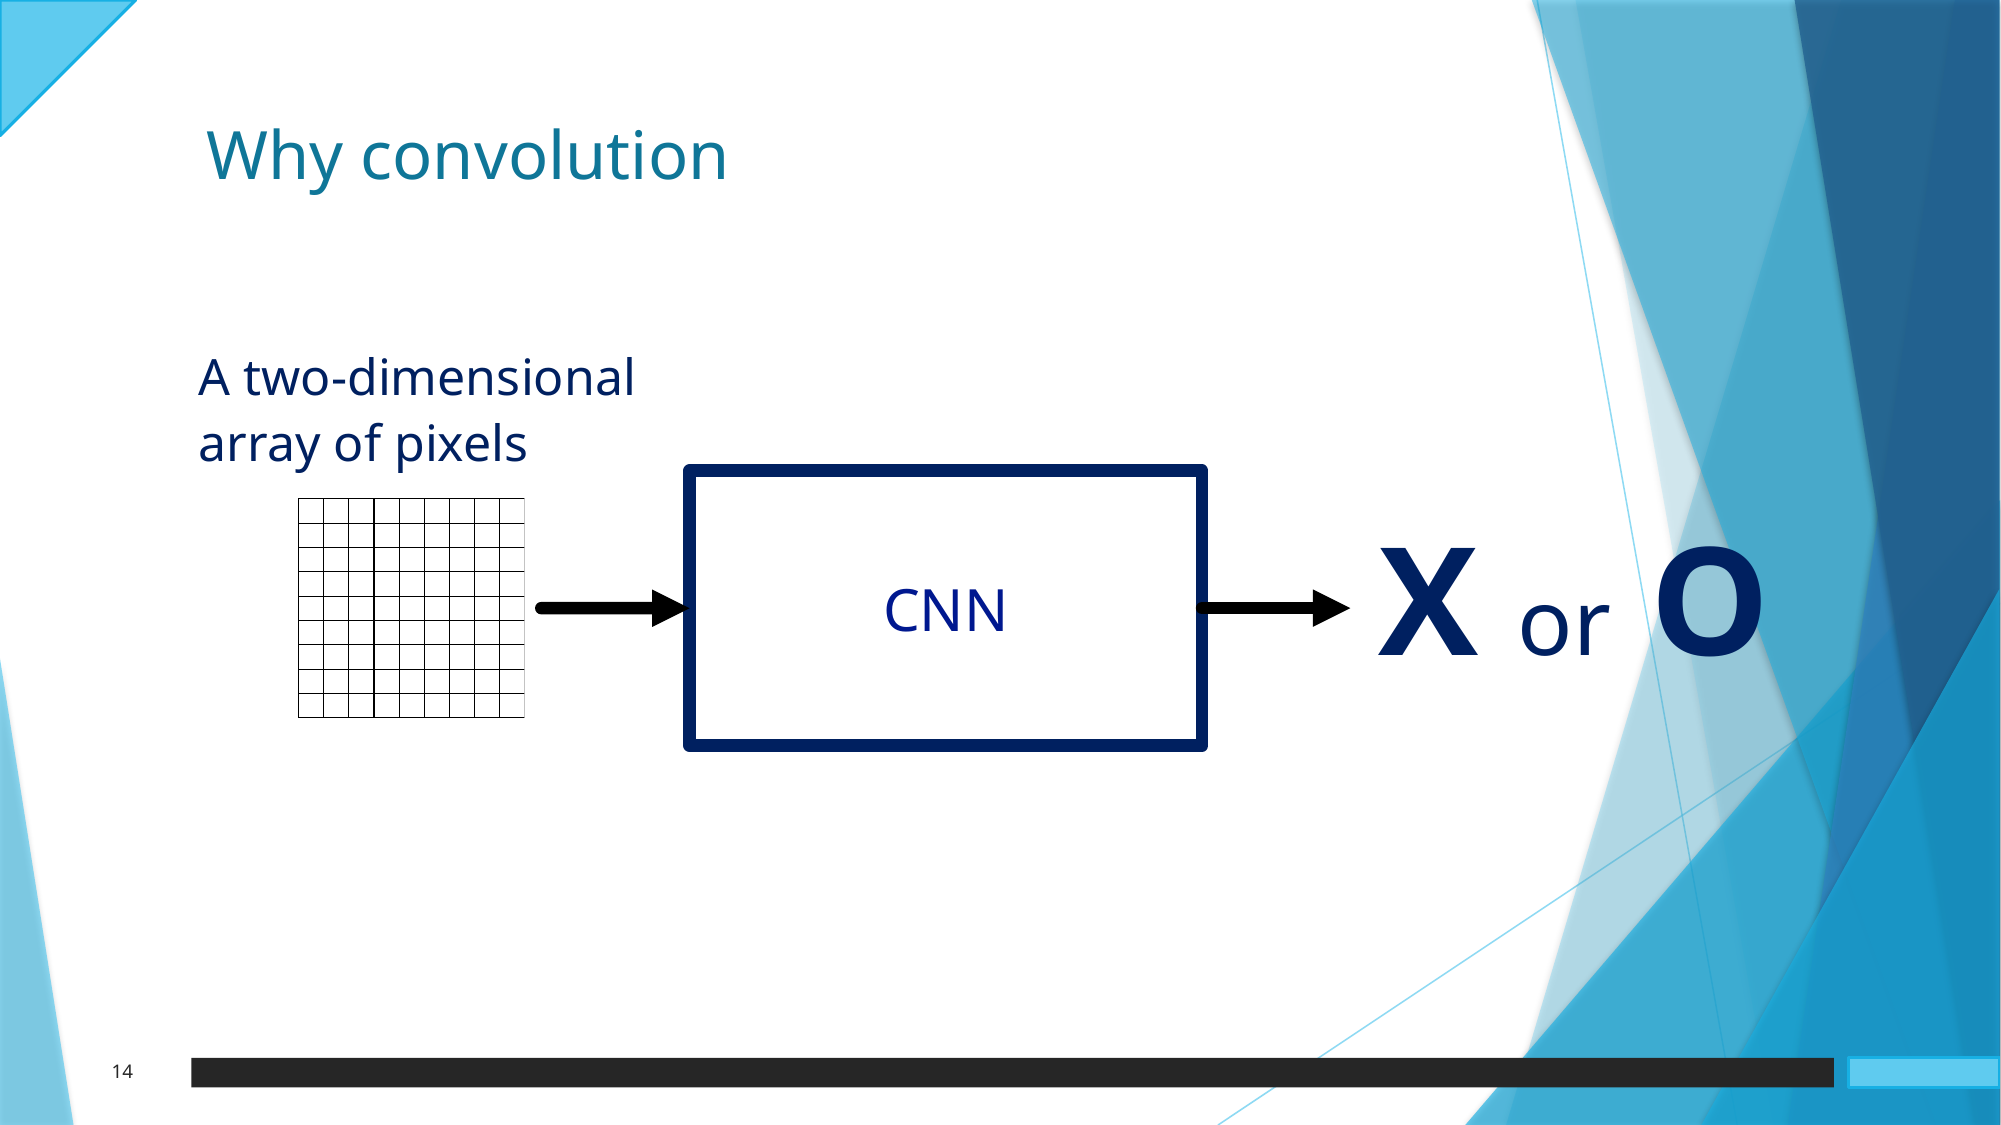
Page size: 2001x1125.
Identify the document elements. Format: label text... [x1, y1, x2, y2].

slide_number 14 [67, 1042, 178, 1103]
text_box X or O [1348, 502, 1800, 713]
text_box Why convolution [191, 105, 1786, 201]
text_box [0, 0, 138, 137]
text_box A two-dimensional array of pixels [168, 328, 667, 497]
text_box CNN [688, 469, 1204, 747]
text_box [1847, 1056, 2000, 1089]
text_box [190, 1056, 1835, 1089]
picture [297, 497, 526, 719]
